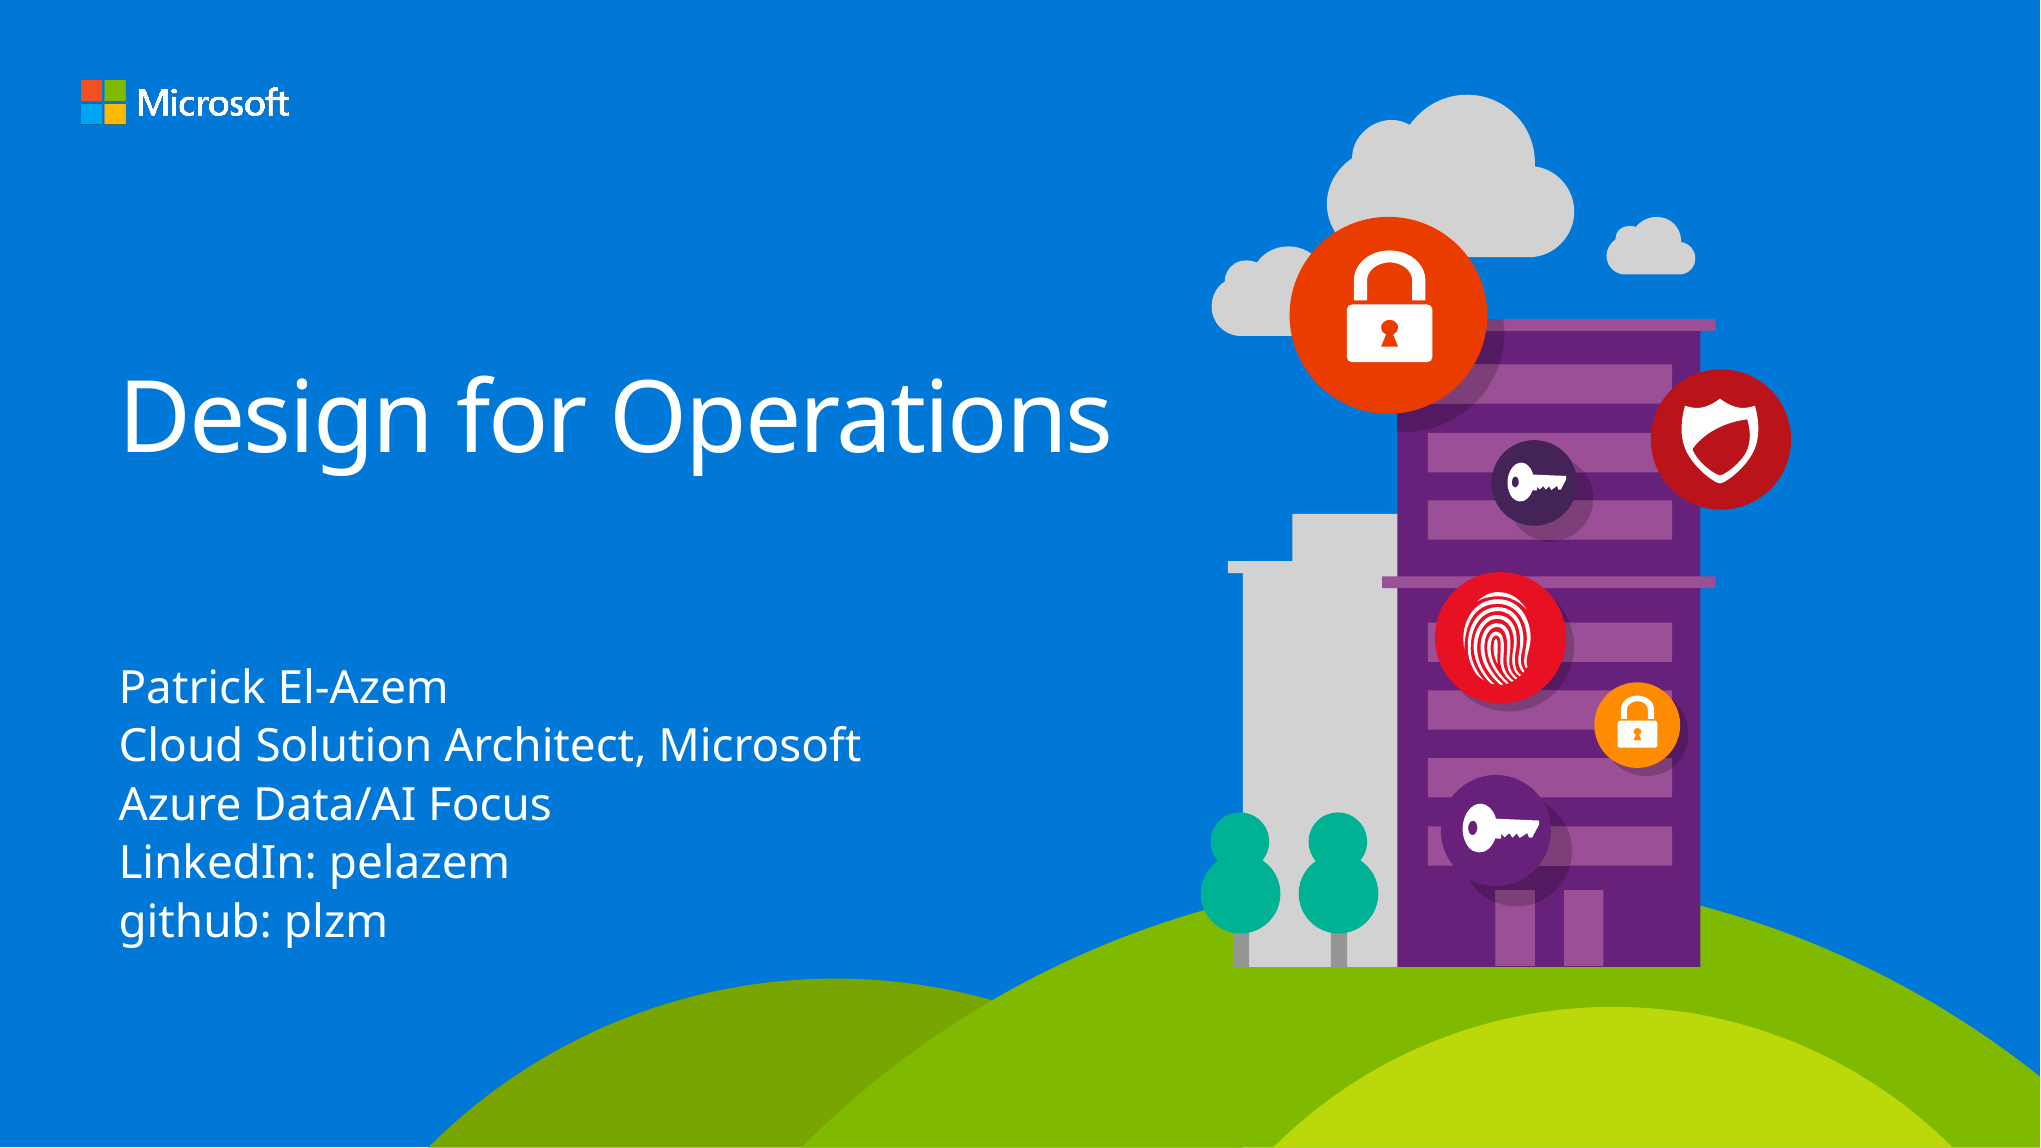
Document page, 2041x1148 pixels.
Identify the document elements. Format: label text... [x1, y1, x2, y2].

title Design for Operations [94, 351, 1937, 634]
picture [52, 53, 317, 151]
subtitle Patrick El-Azem Cloud Solution Architect, Microsoft Azure Data/AI Focus LinkedIn: pelazem github: plzm [94, 648, 1523, 974]
